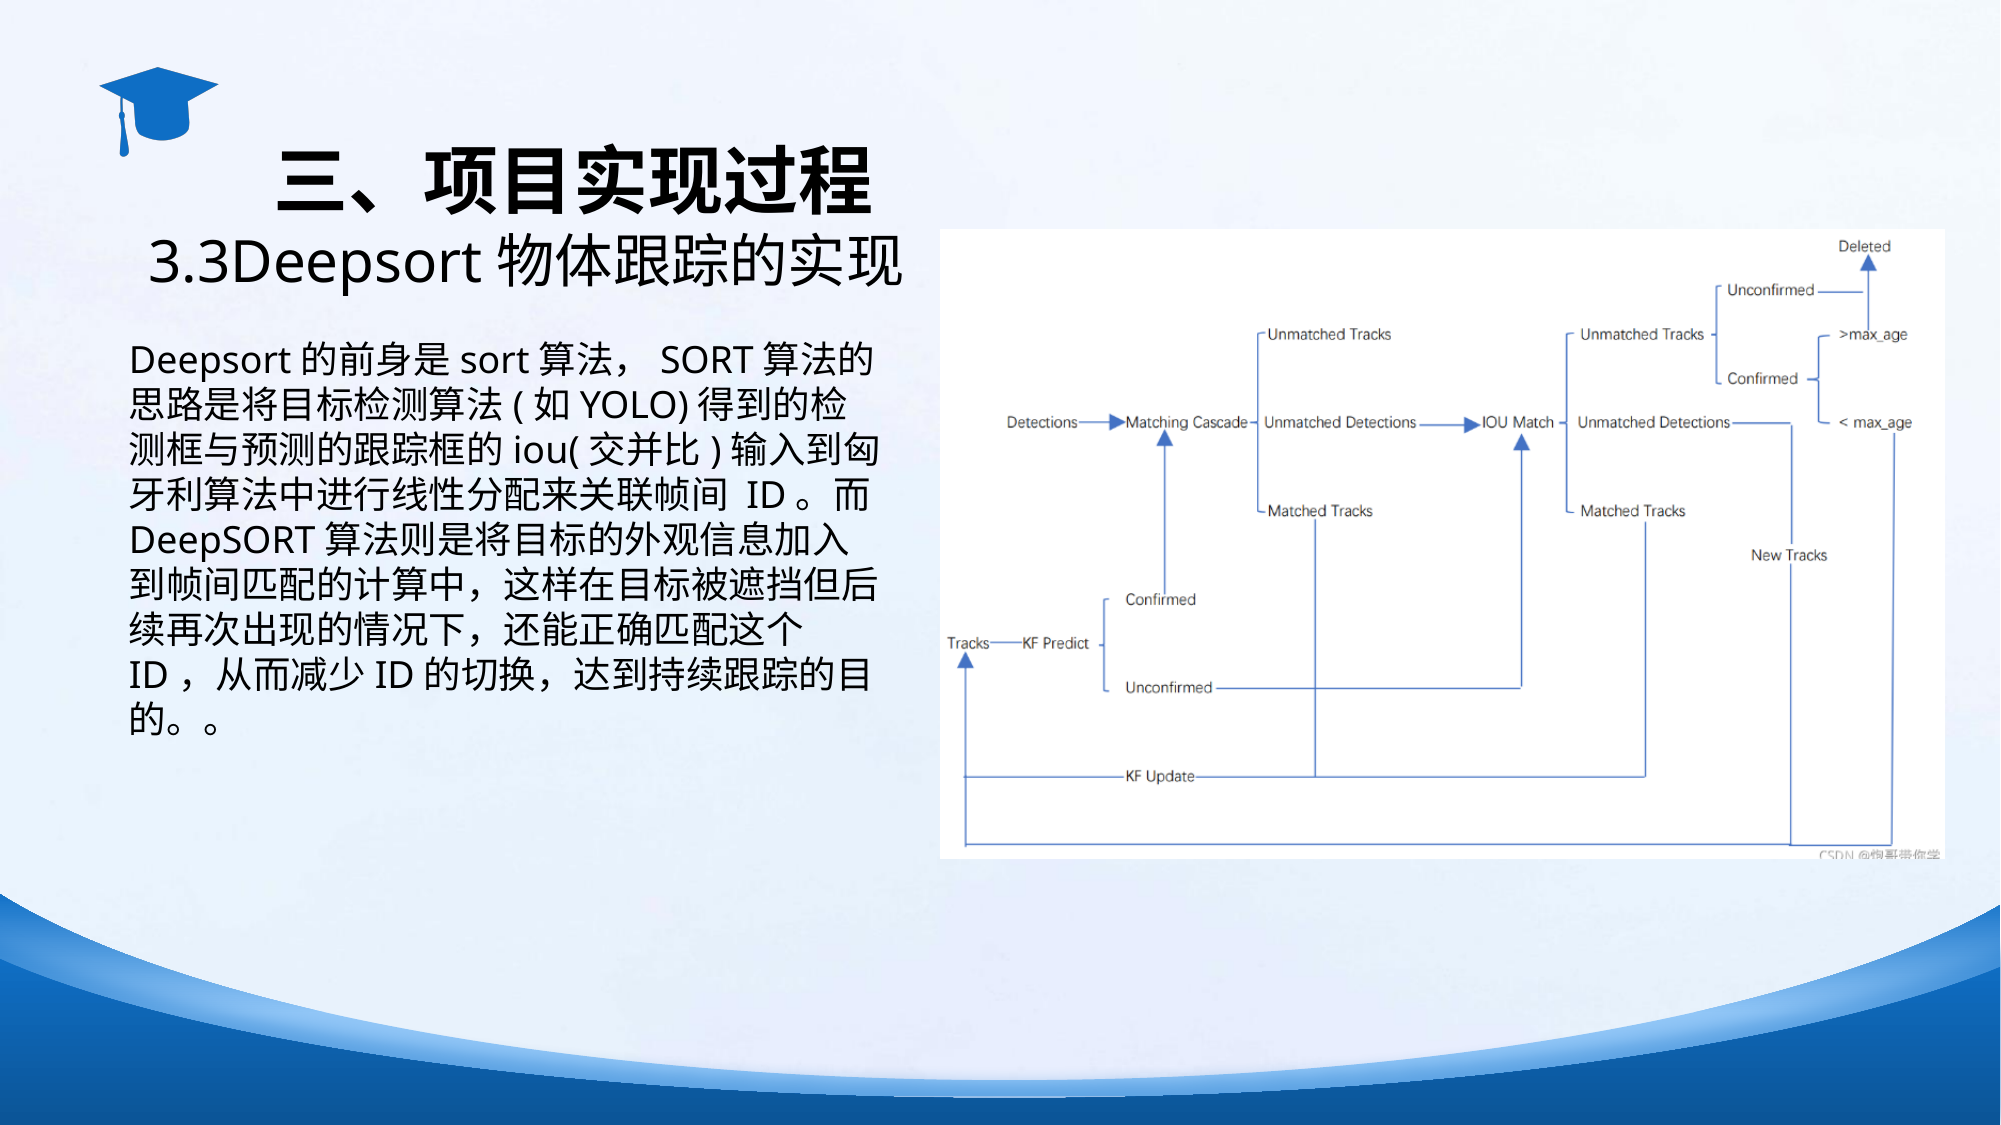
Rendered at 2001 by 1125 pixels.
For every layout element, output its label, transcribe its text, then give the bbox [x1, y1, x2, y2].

picture [0, 0, 2000, 1080]
text_box 3.3Deepsort物体跟踪的实现 [133, 216, 920, 302]
text_box 三、项目实现过程 [259, 0, 1294, 763]
text_box Deepsort的前身是sort算法，SORT算法的思路是将目标检测算法(如YOLO)得到的检测框与预测的跟踪框的iou(交并比)输入到匈牙利算法中进行线性分配来关联帧间 ID。而DeepSORT算法则是将目标的外观信息加入到帧间匹配的计算中，这样在目标被遮挡但后续再次出现的情况下，还能正确匹配这个ID，从而减少ID的切换，达到持续跟踪的目的。。 [114, 328, 899, 749]
